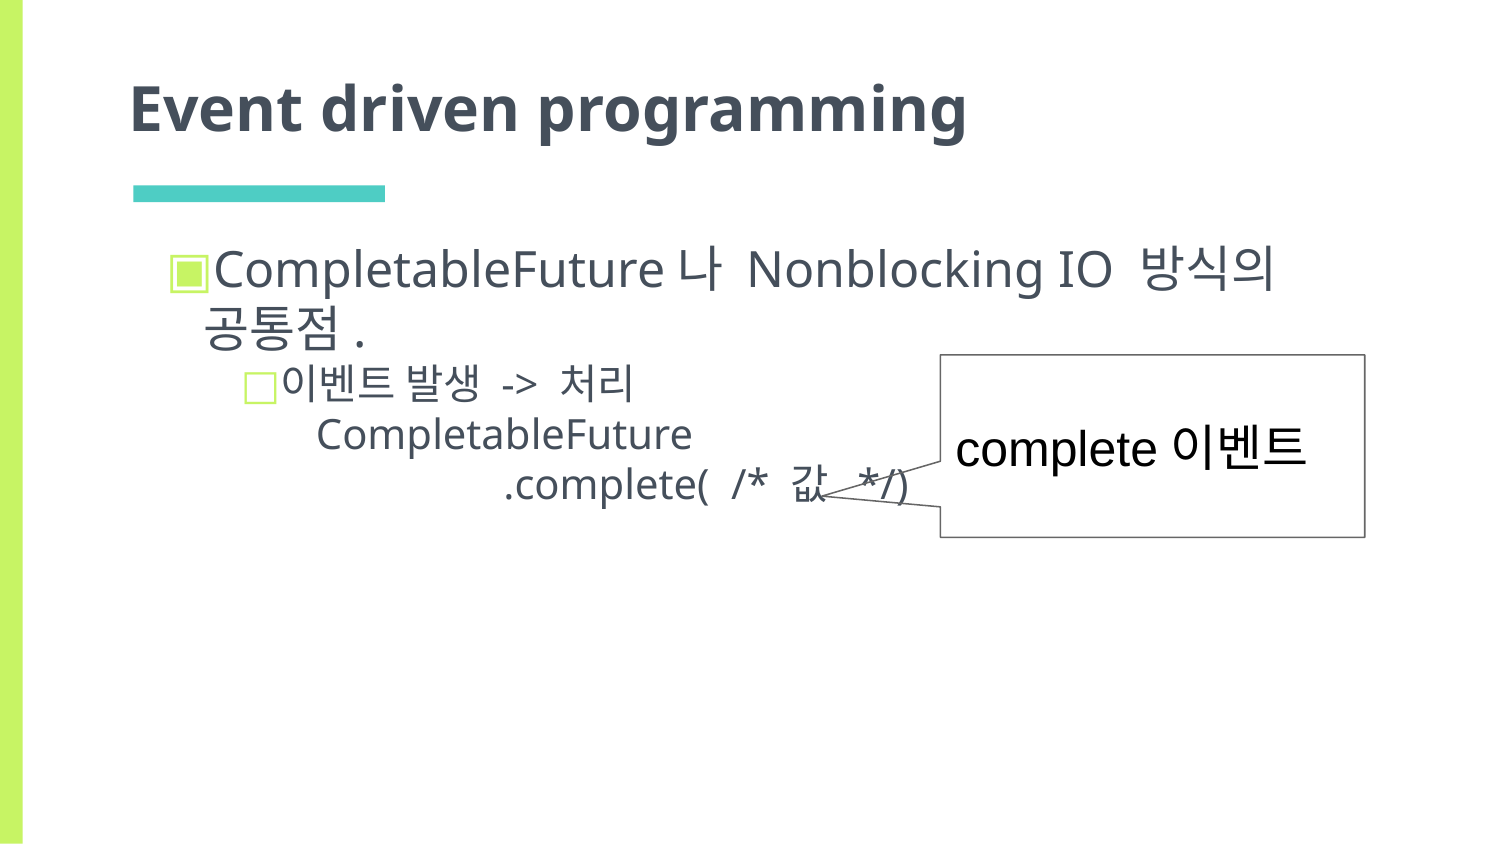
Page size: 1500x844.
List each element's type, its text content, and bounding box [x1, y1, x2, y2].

title Event driven programming [113, 0, 1387, 159]
list CompletableFuture나 Nonblocking IO 방식의 공통점. 이벤트 발생 -> 처리 CompletableFuture .complete( /* 값 */) [113, 222, 1387, 766]
text_box complete이벤트 [821, 354, 1365, 538]
